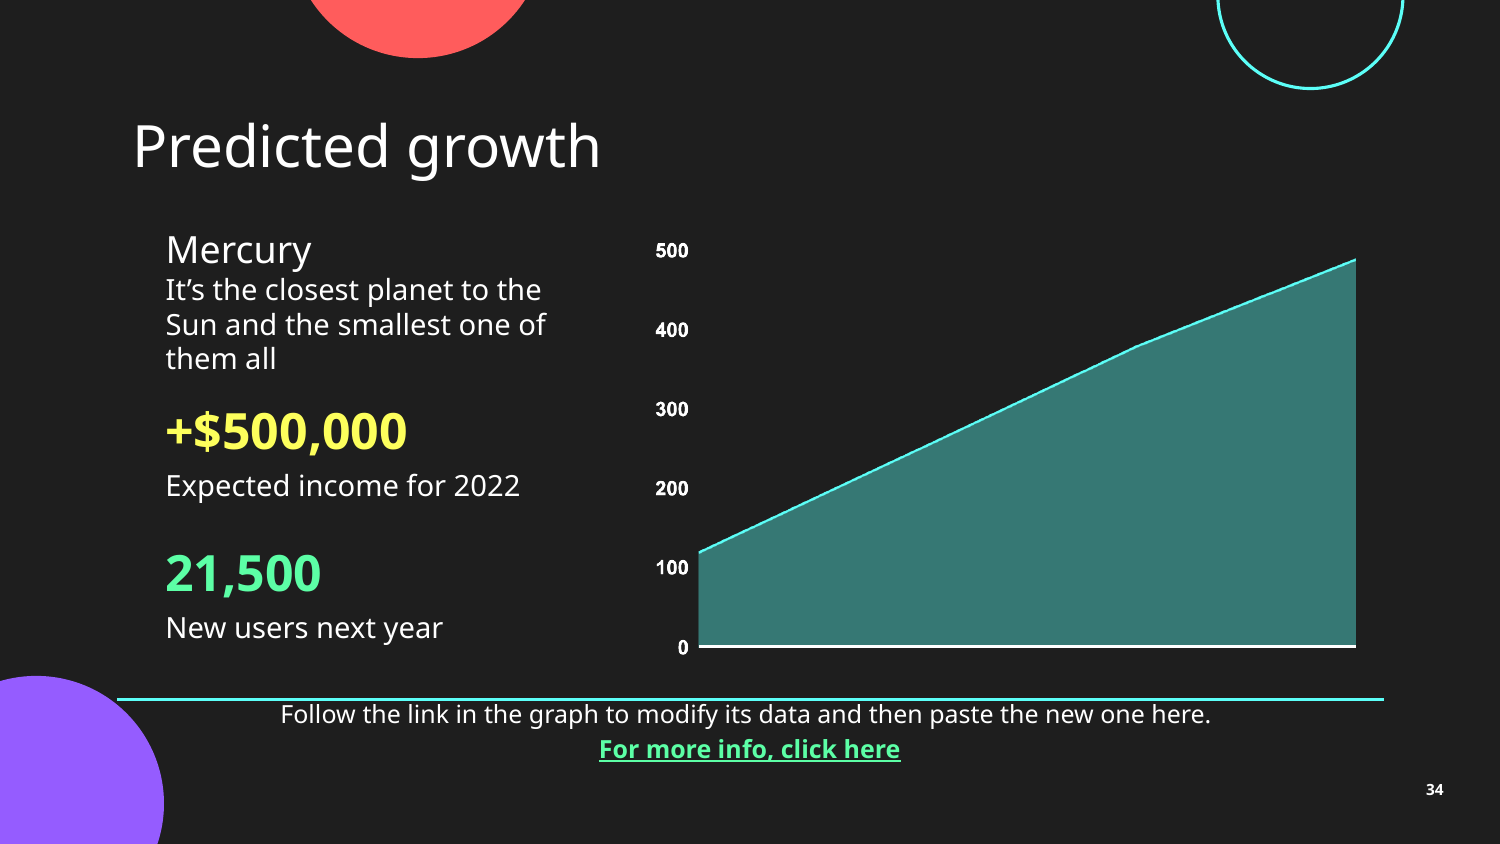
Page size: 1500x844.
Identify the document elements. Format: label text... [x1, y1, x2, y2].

picture [632, 218, 1379, 681]
text_box New users next year [150, 601, 605, 652]
text_box It’s the closest planet to the Sun and the smallest one of them all [150, 278, 605, 369]
slide_number 34 [1389, 764, 1480, 816]
text_box +$500,000 [150, 399, 605, 459]
text_box Mercury [150, 219, 605, 278]
subtitle Follow the link in the graph to modify its data and then paste the new one here. For more info, click here [116, 705, 1383, 757]
title Predicted growth [117, 106, 1383, 183]
text_box Expected income for 2022 [150, 459, 605, 511]
text_box 21,500 [150, 541, 605, 601]
